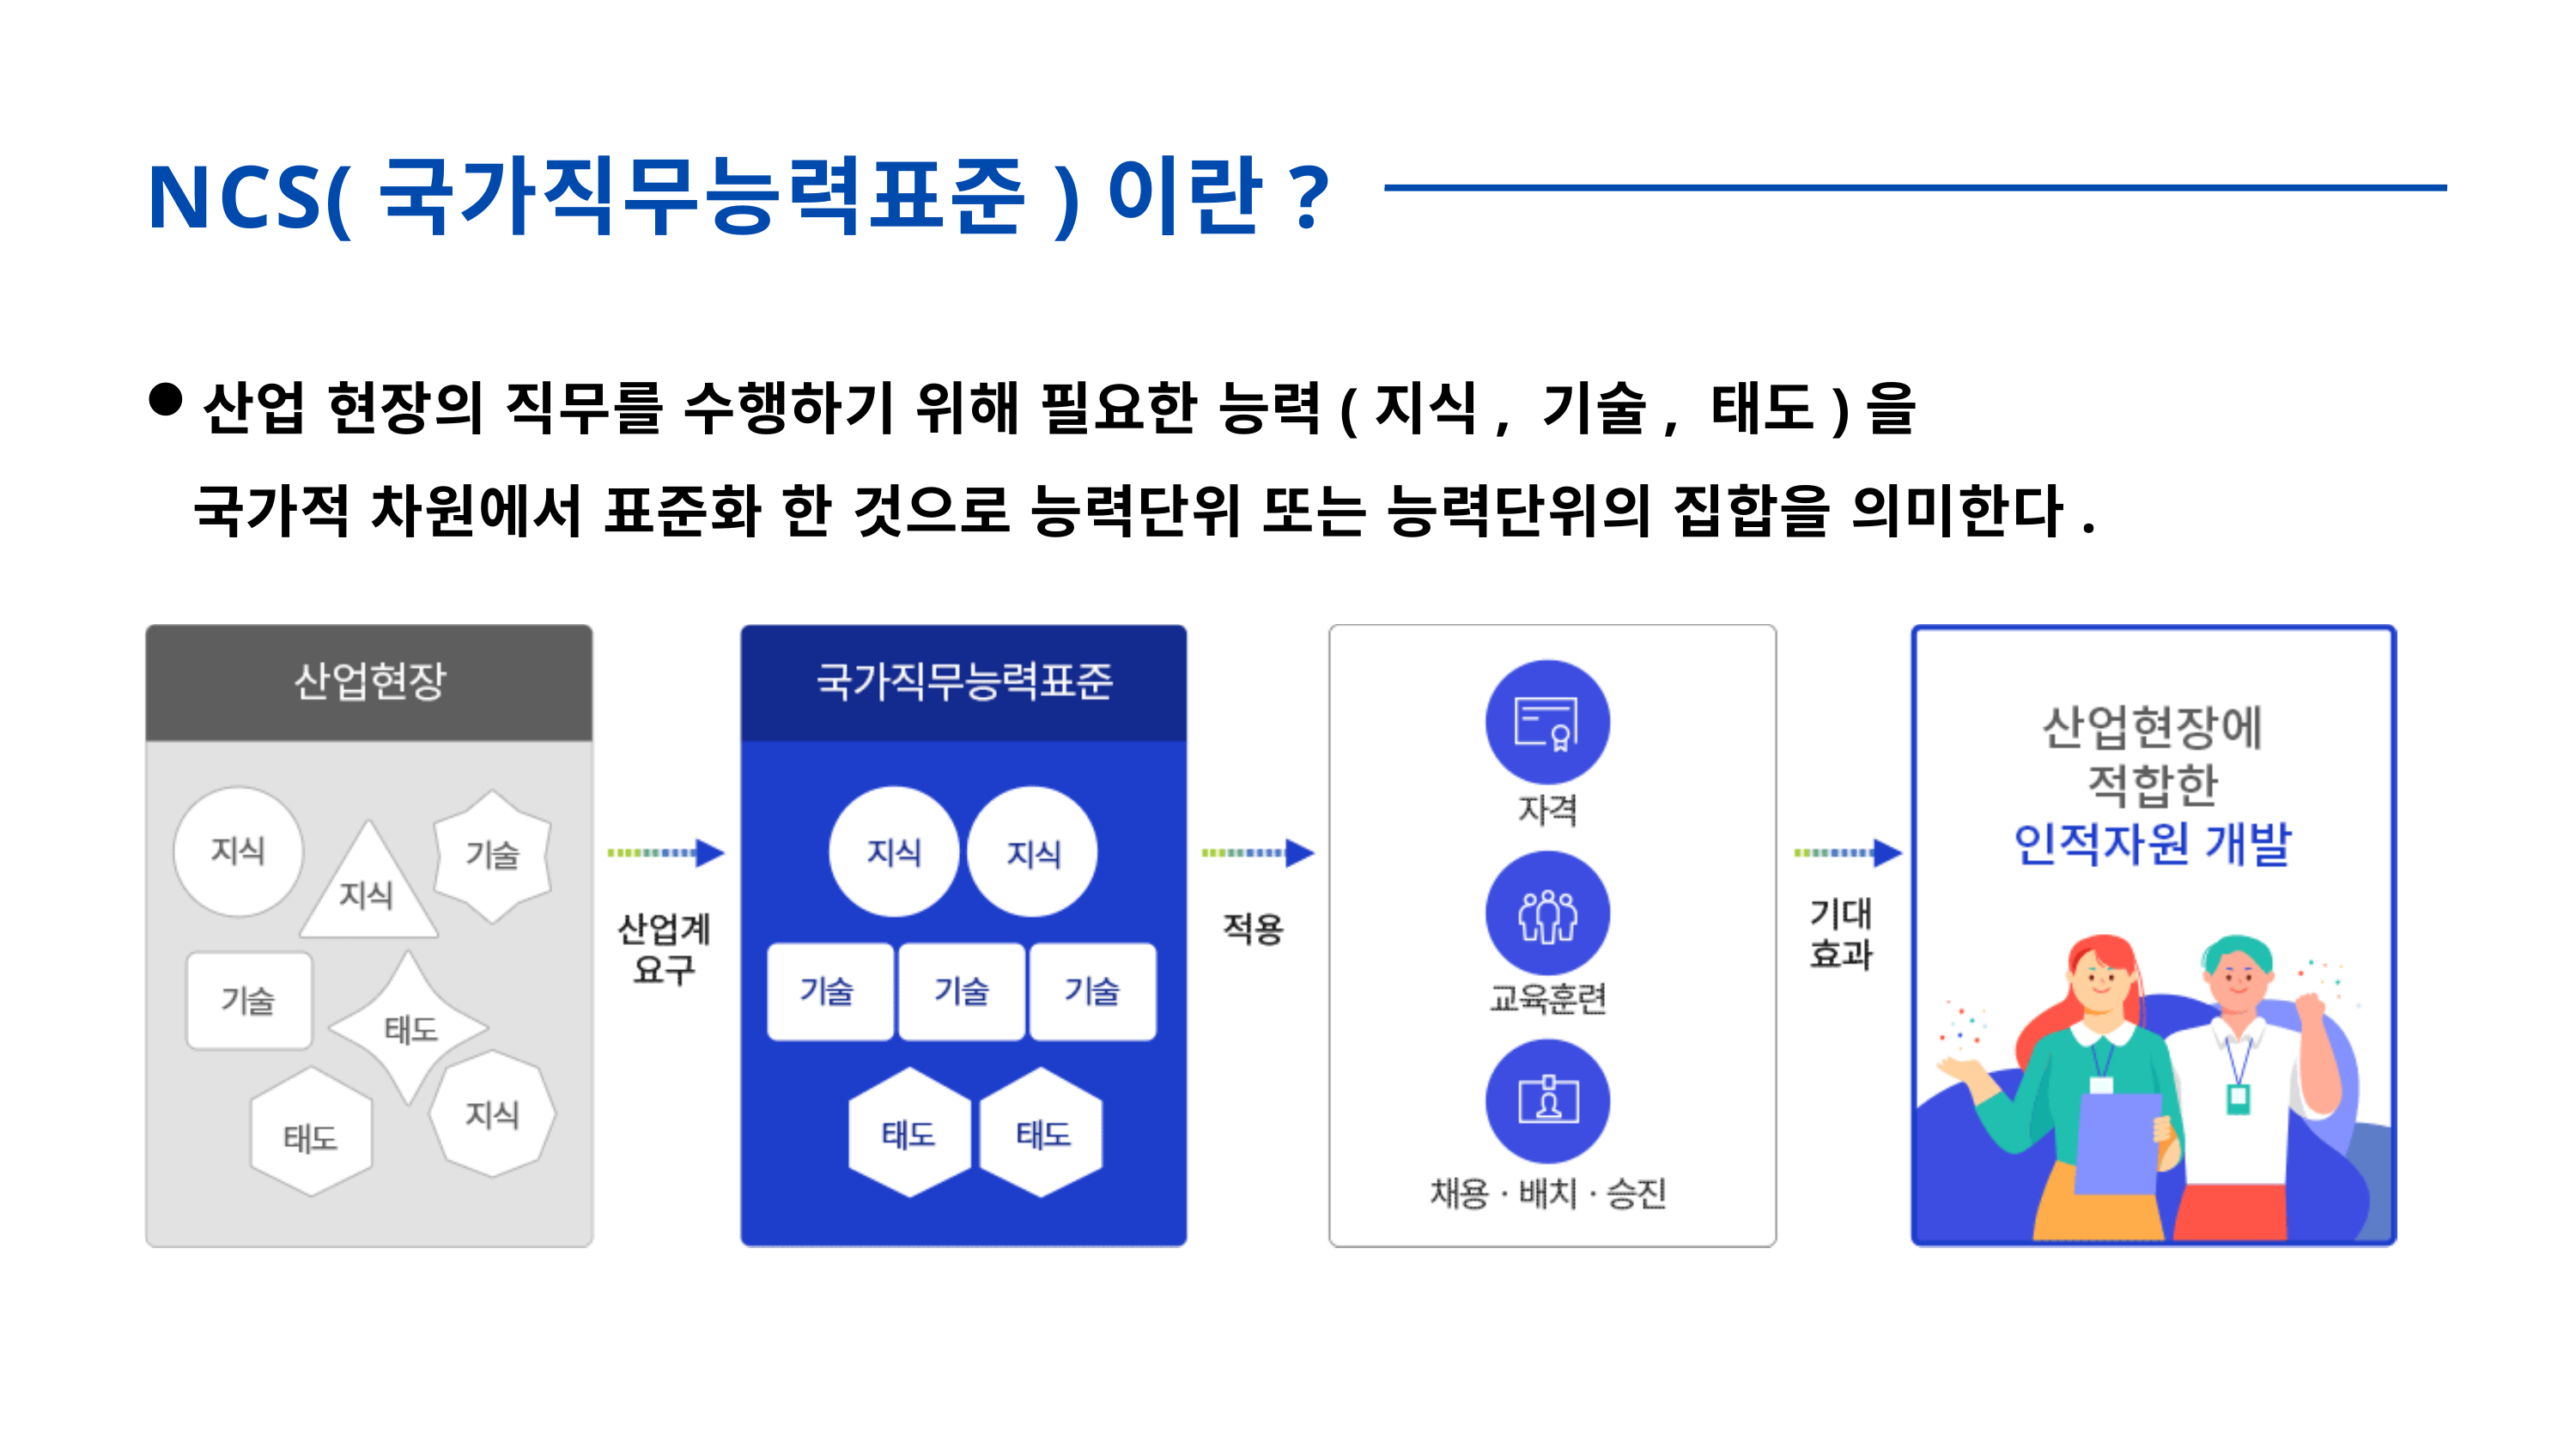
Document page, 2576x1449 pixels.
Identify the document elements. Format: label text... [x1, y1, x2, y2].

text_box 산업 현장의 직무를 수행하기 위해 필요한 능력(지식, 기술, 태도)을 국가적 차원에서 표준화 한 것으로 능력단위 또는 능력단위의 집합을 의미한다. [144, 337, 2340, 544]
text_box NCS(국가직무능력표준)이란? [144, 132, 1364, 246]
picture [144, 624, 2397, 1248]
